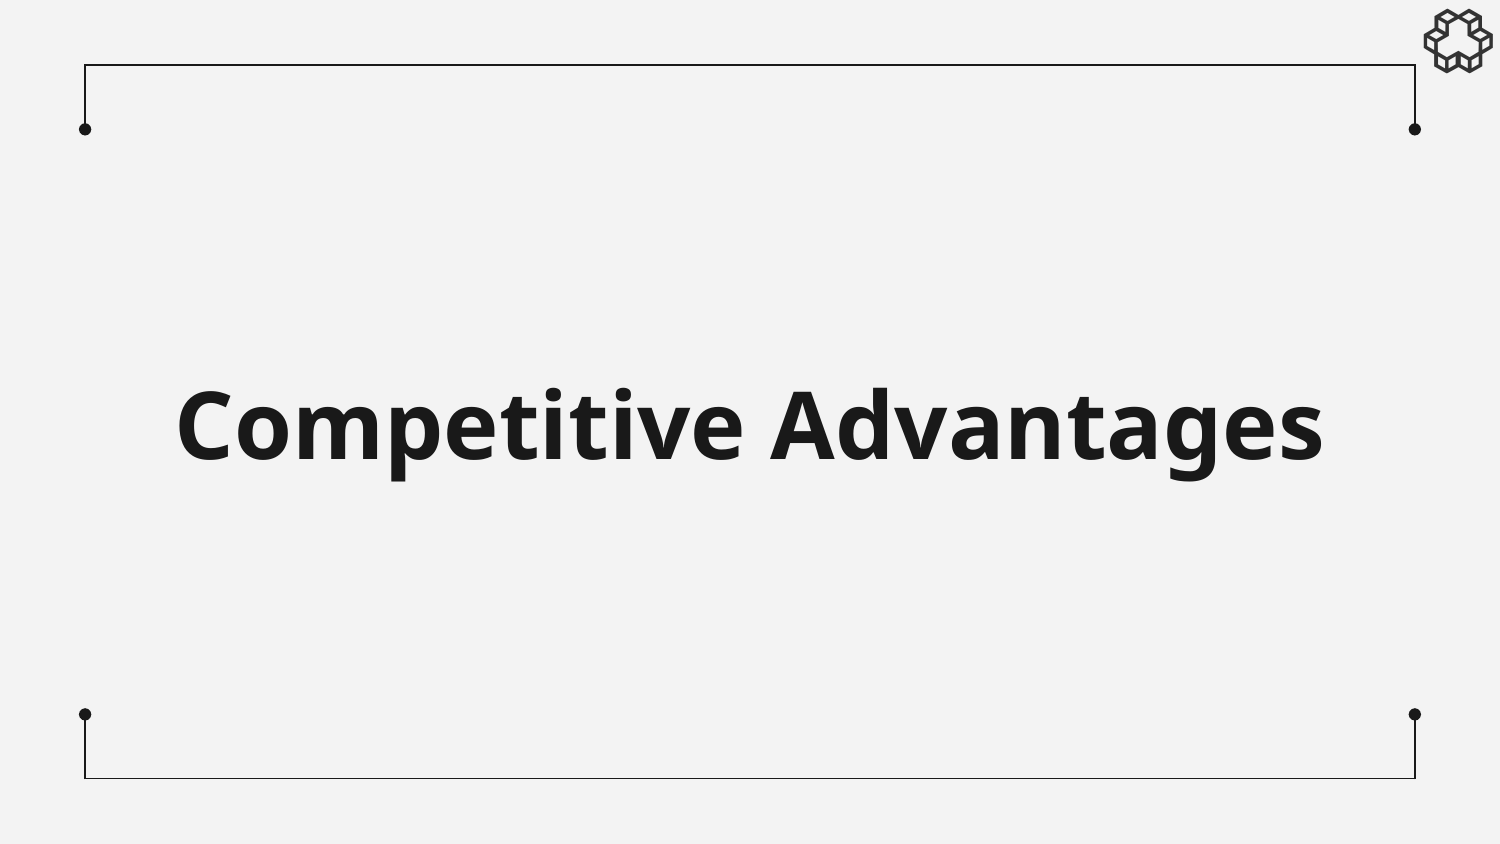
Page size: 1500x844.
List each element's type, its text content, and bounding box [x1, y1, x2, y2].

title Competitive Advantages [91, 351, 1409, 493]
picture [1420, 3, 1497, 80]
